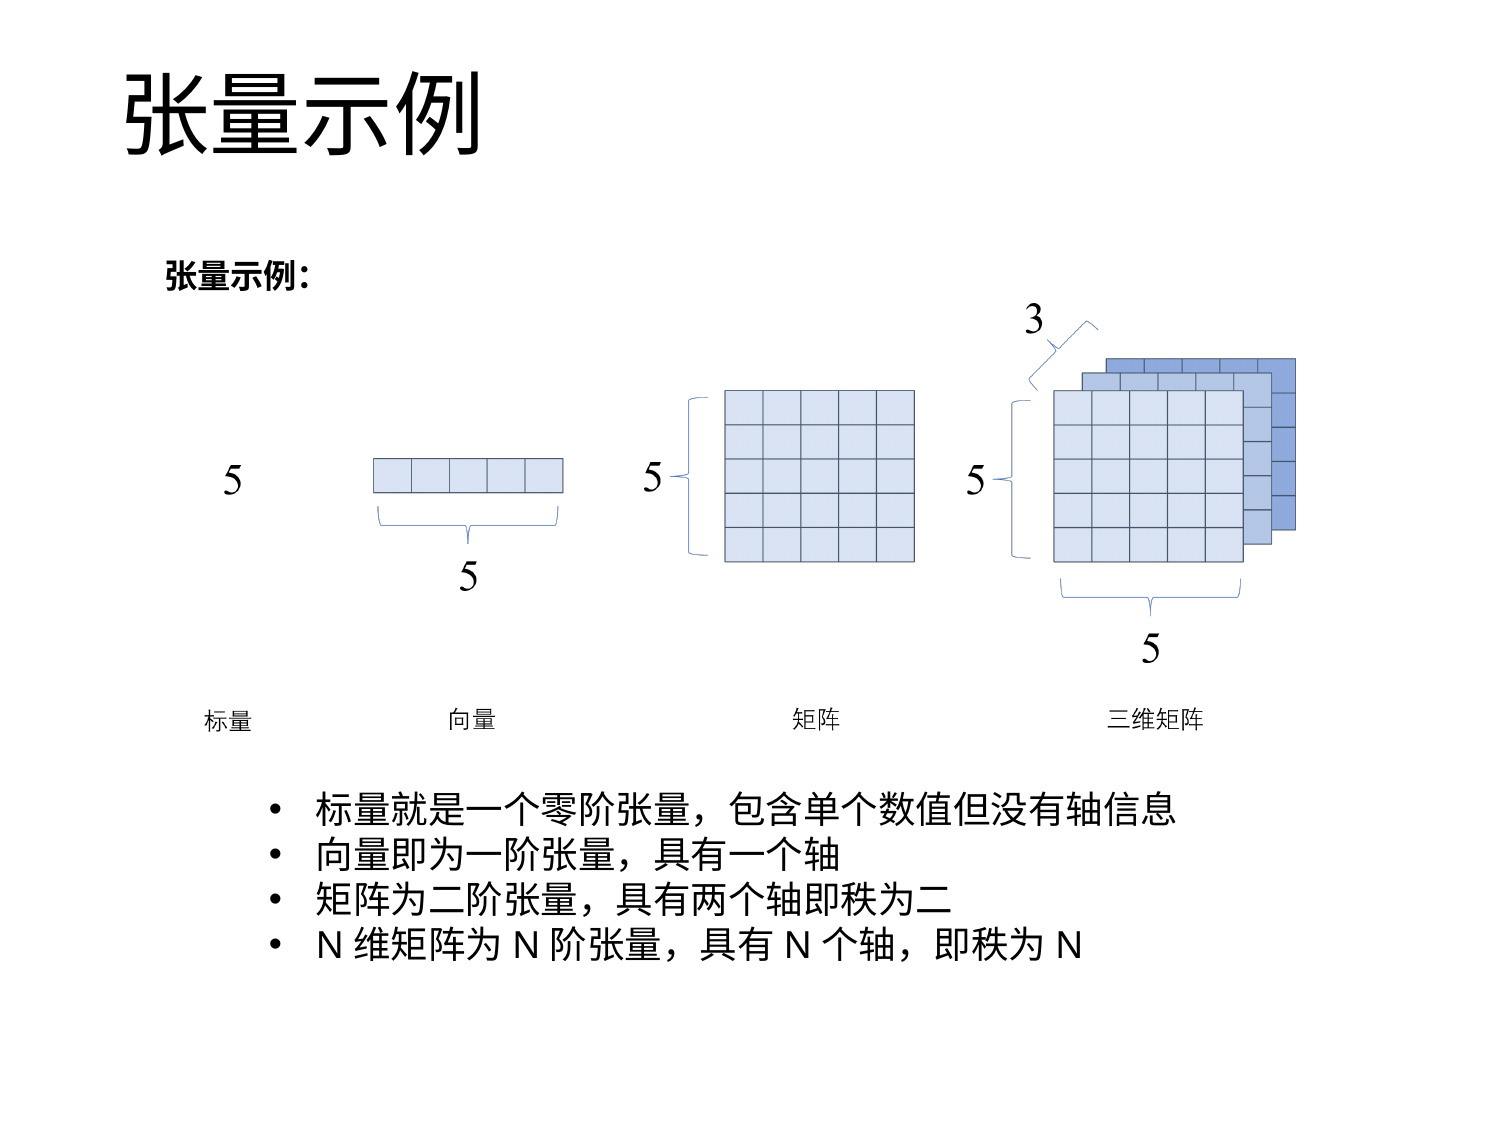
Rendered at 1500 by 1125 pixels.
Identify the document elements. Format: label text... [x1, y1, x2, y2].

text_box 张量示例： [149, 247, 359, 303]
text_box 标量就是一个零阶张量，包含单个数值但没有轴信息 向量即为一阶张量，具有一个轴 矩阵为二阶张量，具有两个轴即秩为二 N维矩阵为N阶张量，具有N个轴，即秩为N [253, 778, 1356, 974]
title 张量示例 [103, 10, 1397, 228]
picture [204, 303, 1296, 732]
